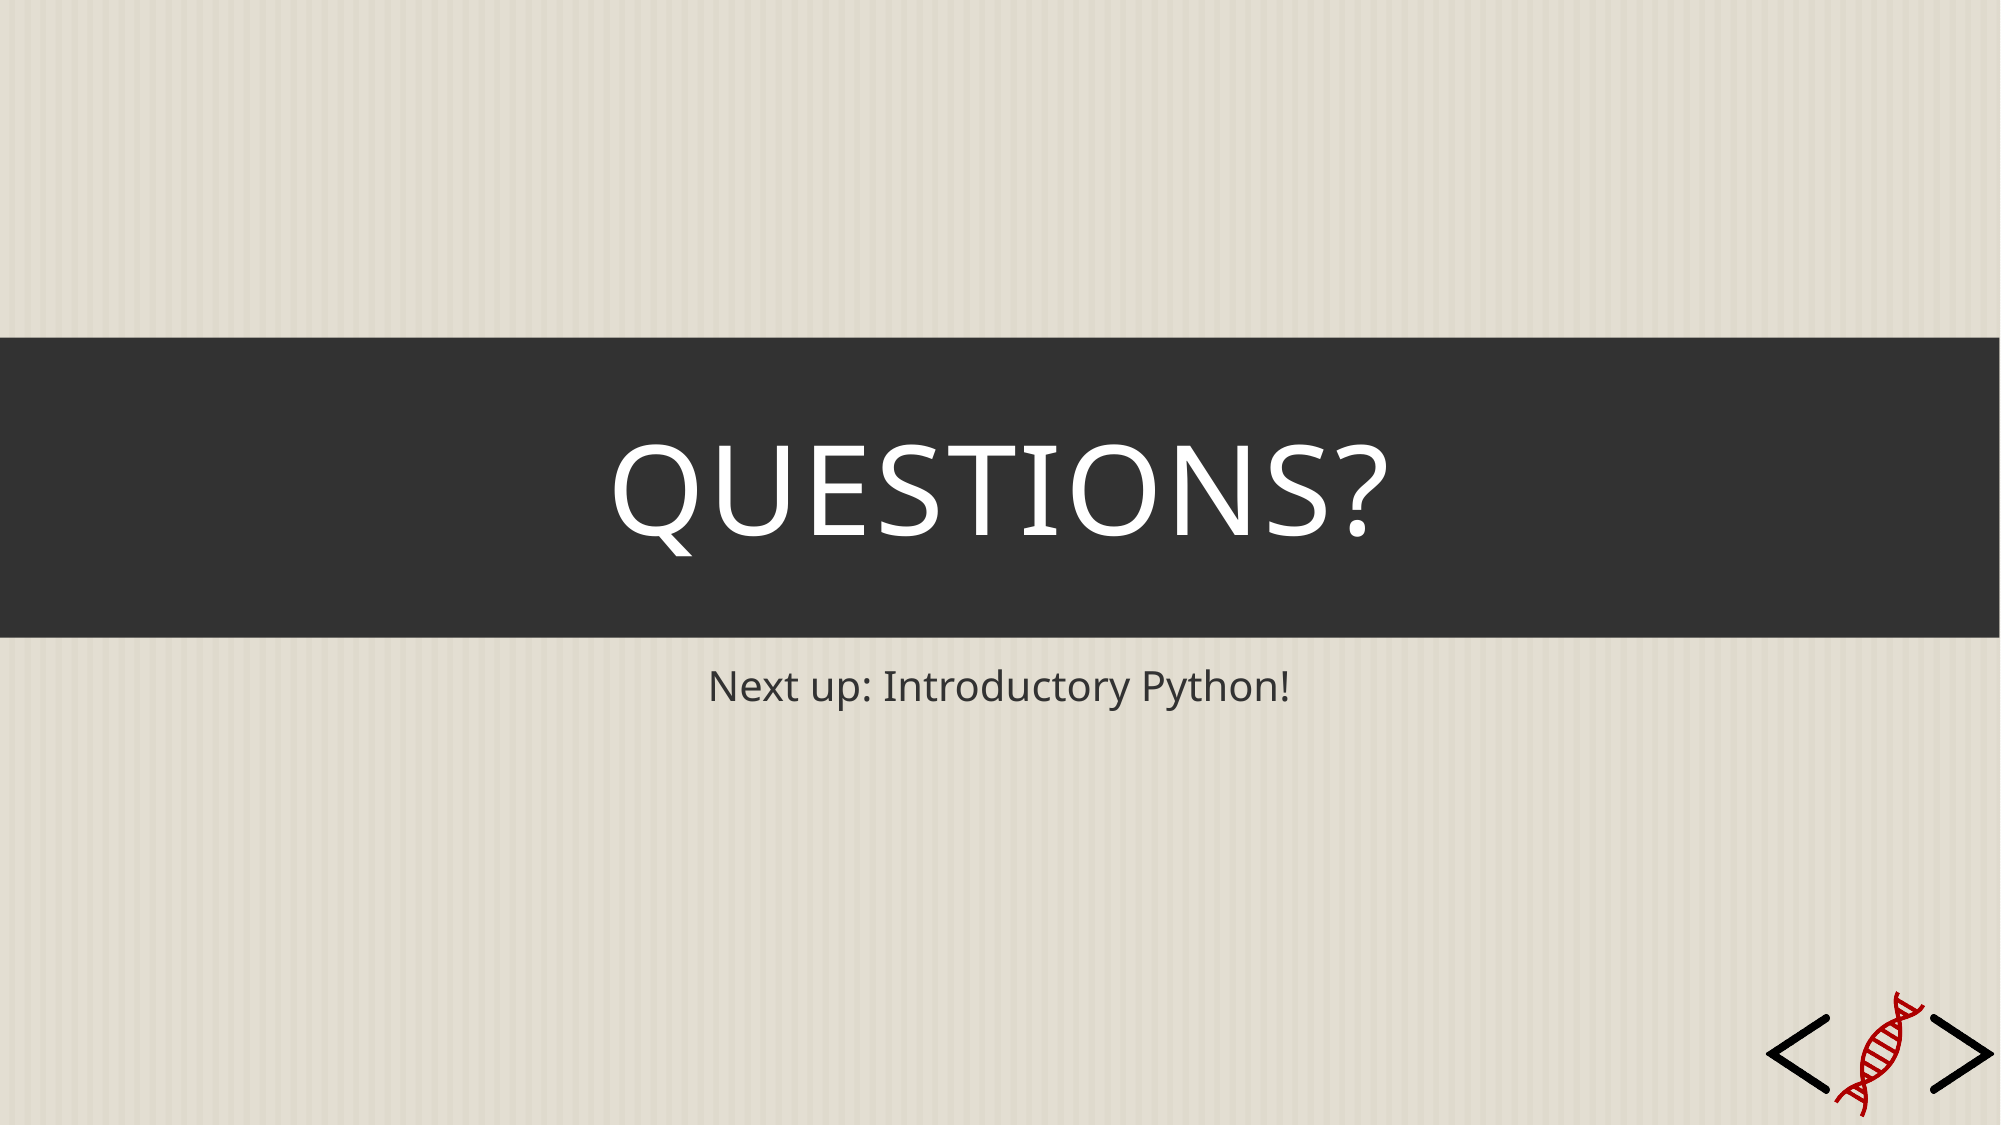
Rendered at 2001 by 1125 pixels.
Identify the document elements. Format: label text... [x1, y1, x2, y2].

picture [1760, 933, 2000, 1125]
list Next up: Introductory Python! [136, 657, 1862, 851]
title Questions? [136, 362, 1862, 638]
